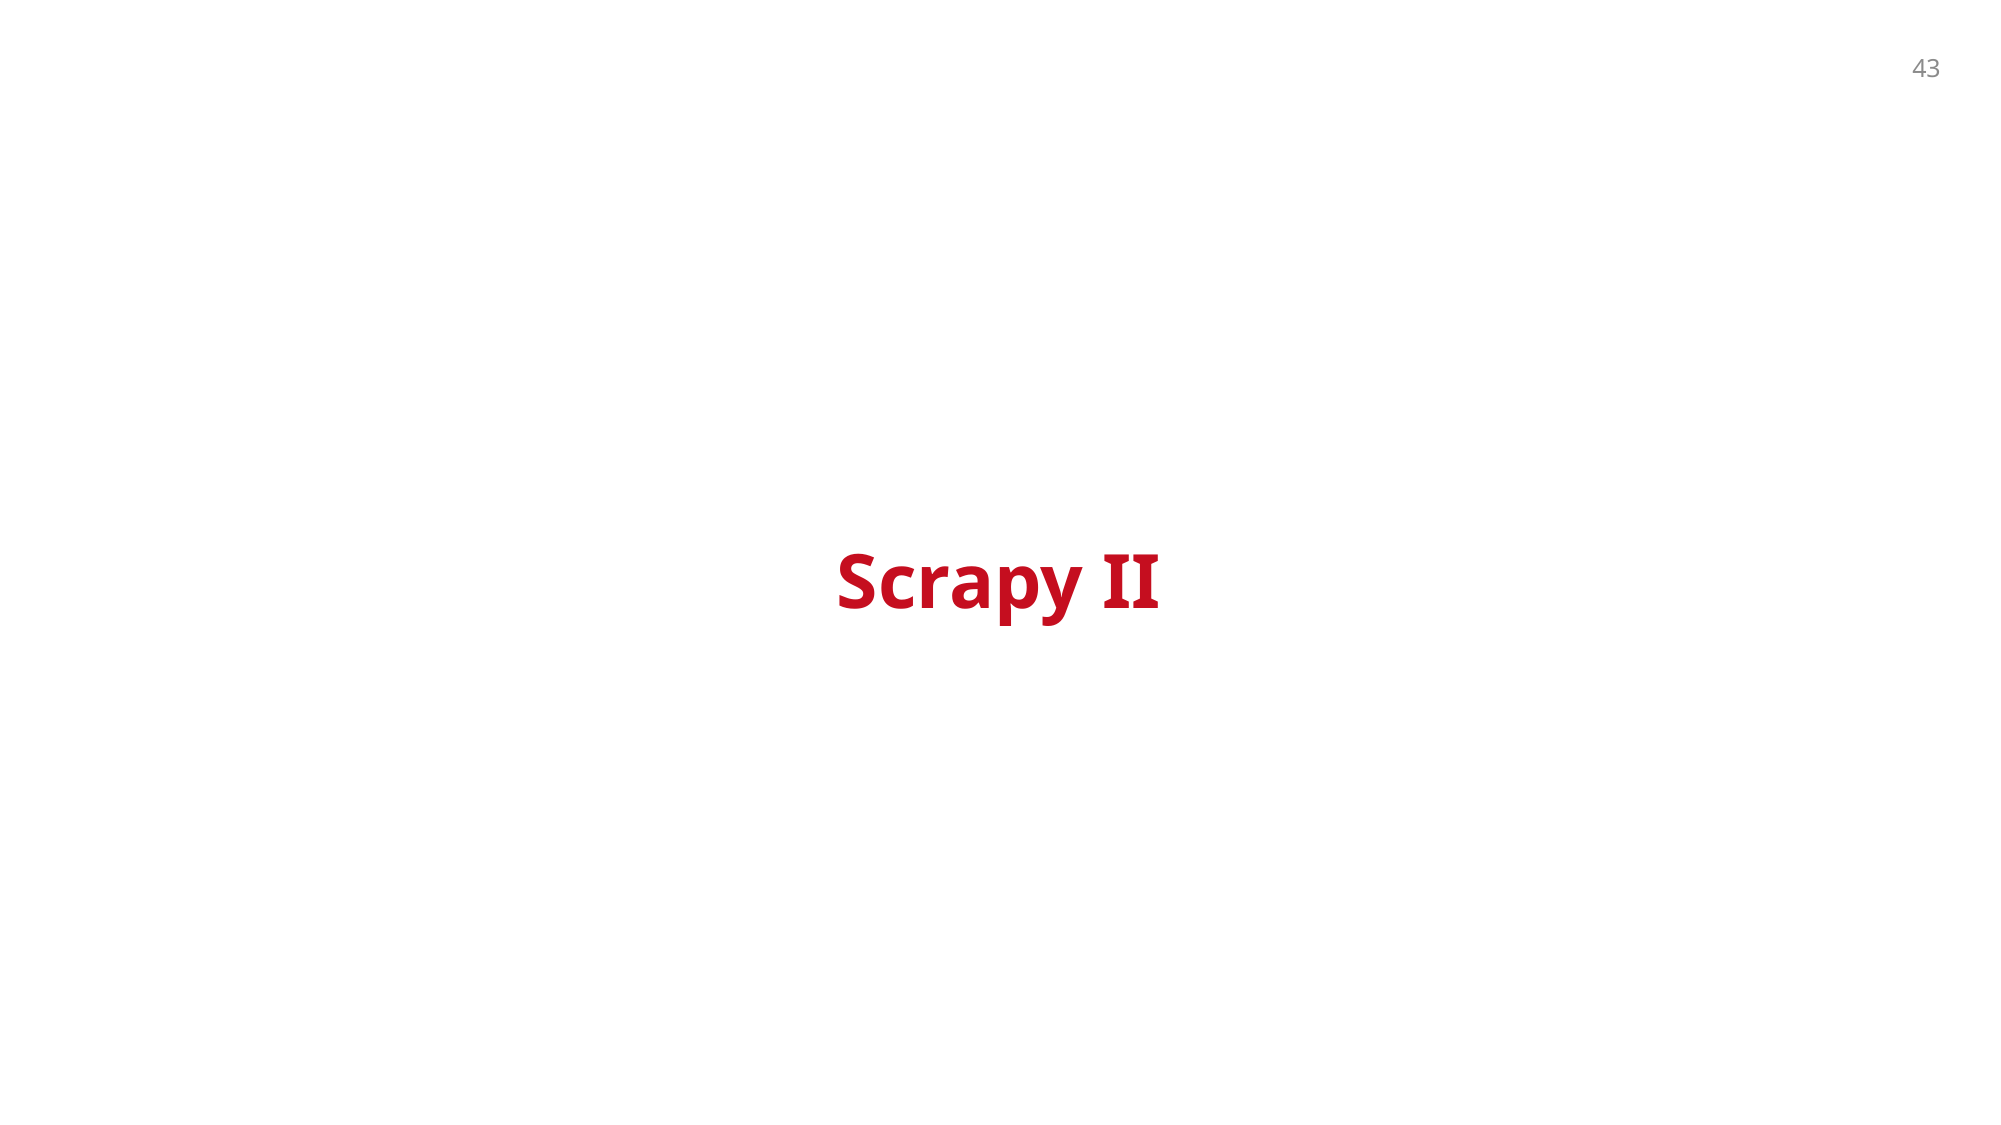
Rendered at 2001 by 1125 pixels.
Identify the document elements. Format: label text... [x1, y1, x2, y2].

title Scrapy II [136, 223, 1862, 945]
slide_number 43 [1505, 39, 1956, 100]
